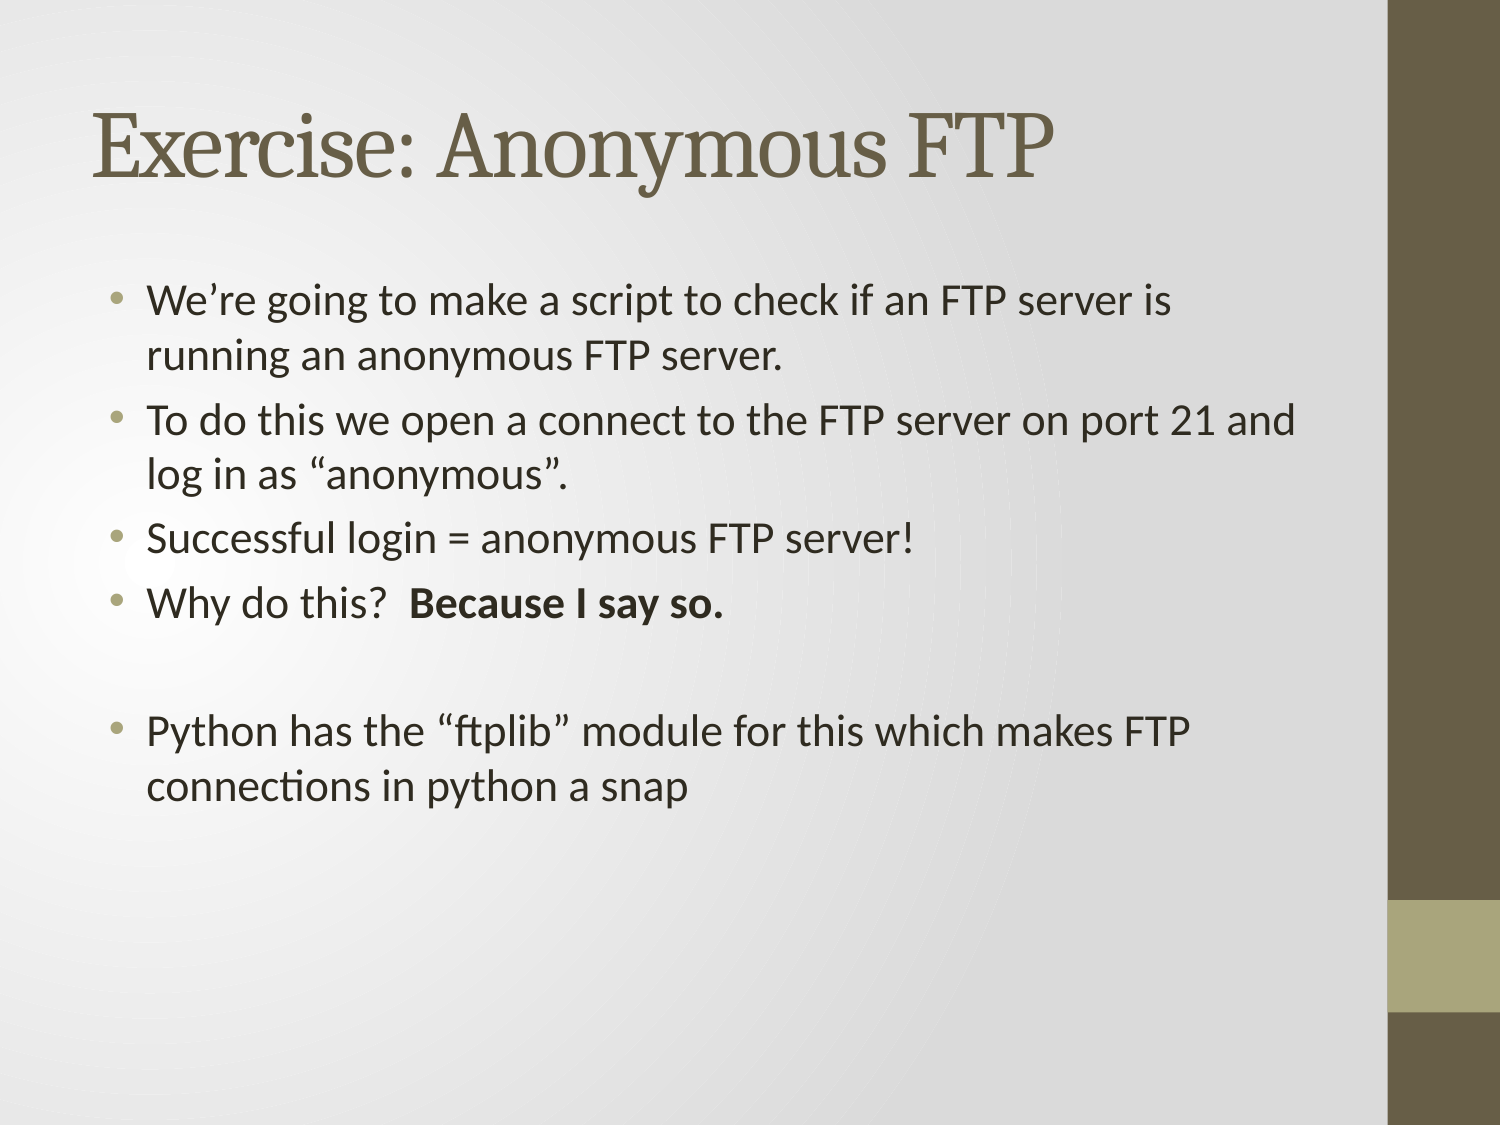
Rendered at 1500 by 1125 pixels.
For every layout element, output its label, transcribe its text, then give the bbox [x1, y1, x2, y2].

list We’re going to make a script to check if an FTP server is running an anonymous FTP server. To do this we open a connect to the FTP server on port 21 and log in as “anonymous”. Successful login = anonymous FTP server! Why do this? Because I say so. Python has the “ftplib” module for this which makes FTP connections in python a snap [75, 262, 1325, 1050]
title Exercise: Anonymous FTP [75, 45, 1325, 233]
